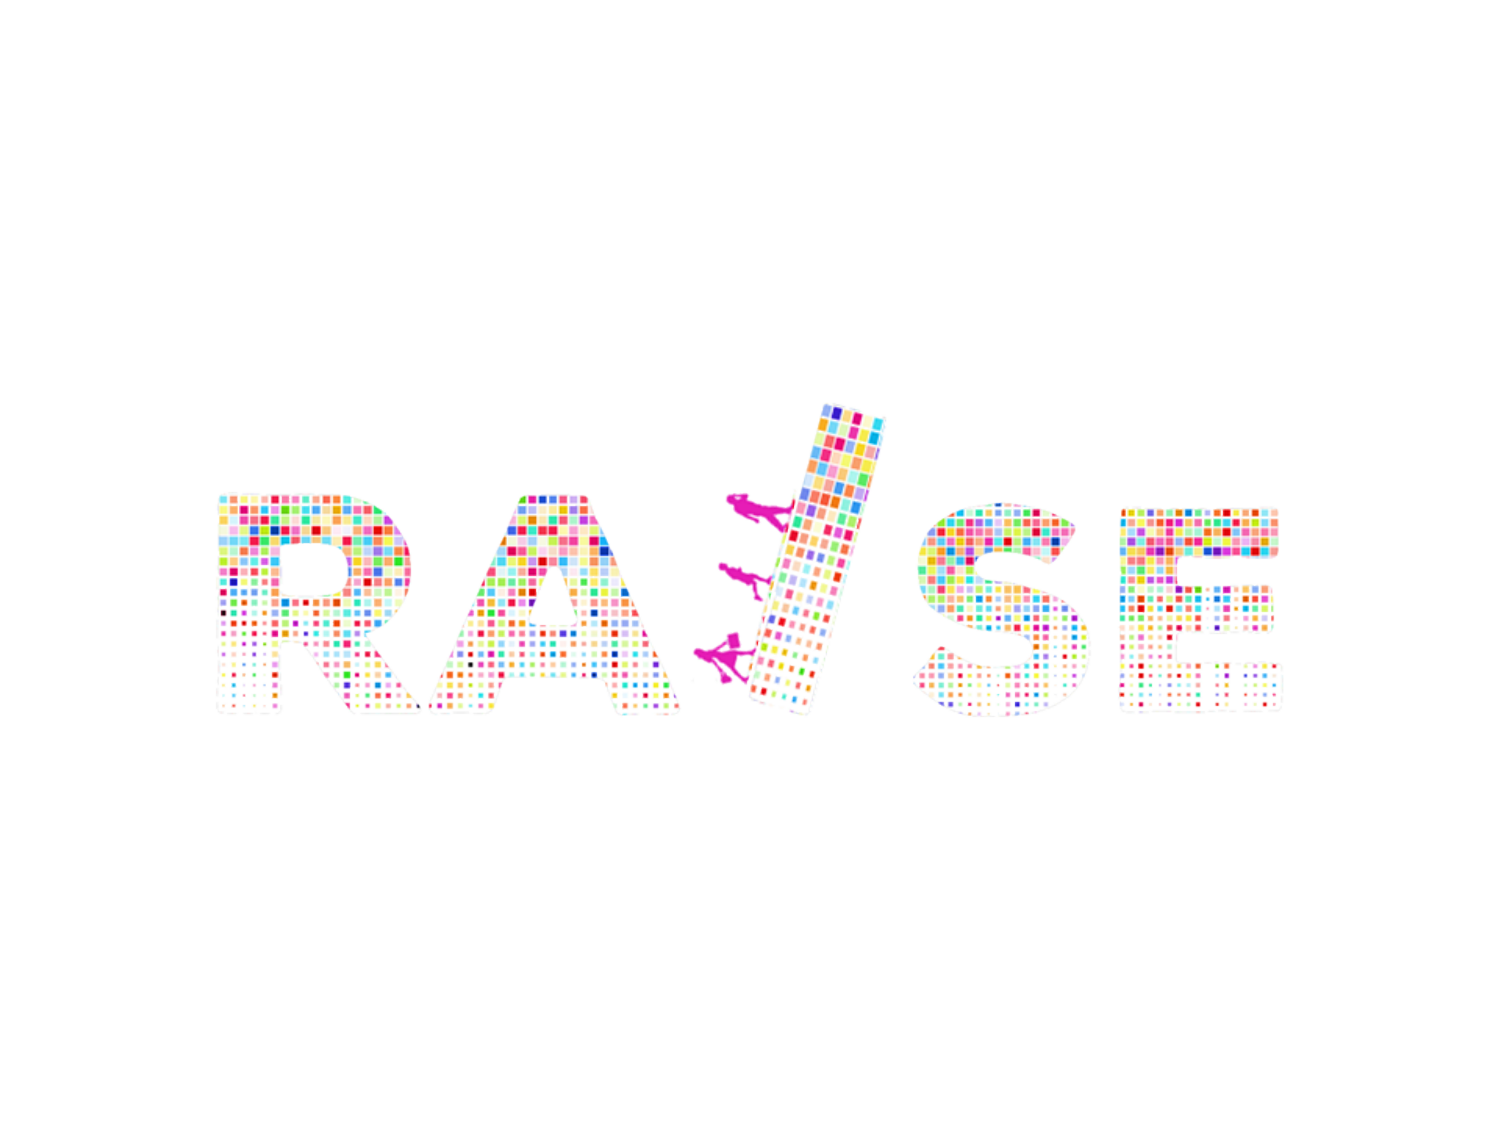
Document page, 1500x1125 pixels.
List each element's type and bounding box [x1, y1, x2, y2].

picture [212, 394, 1287, 730]
